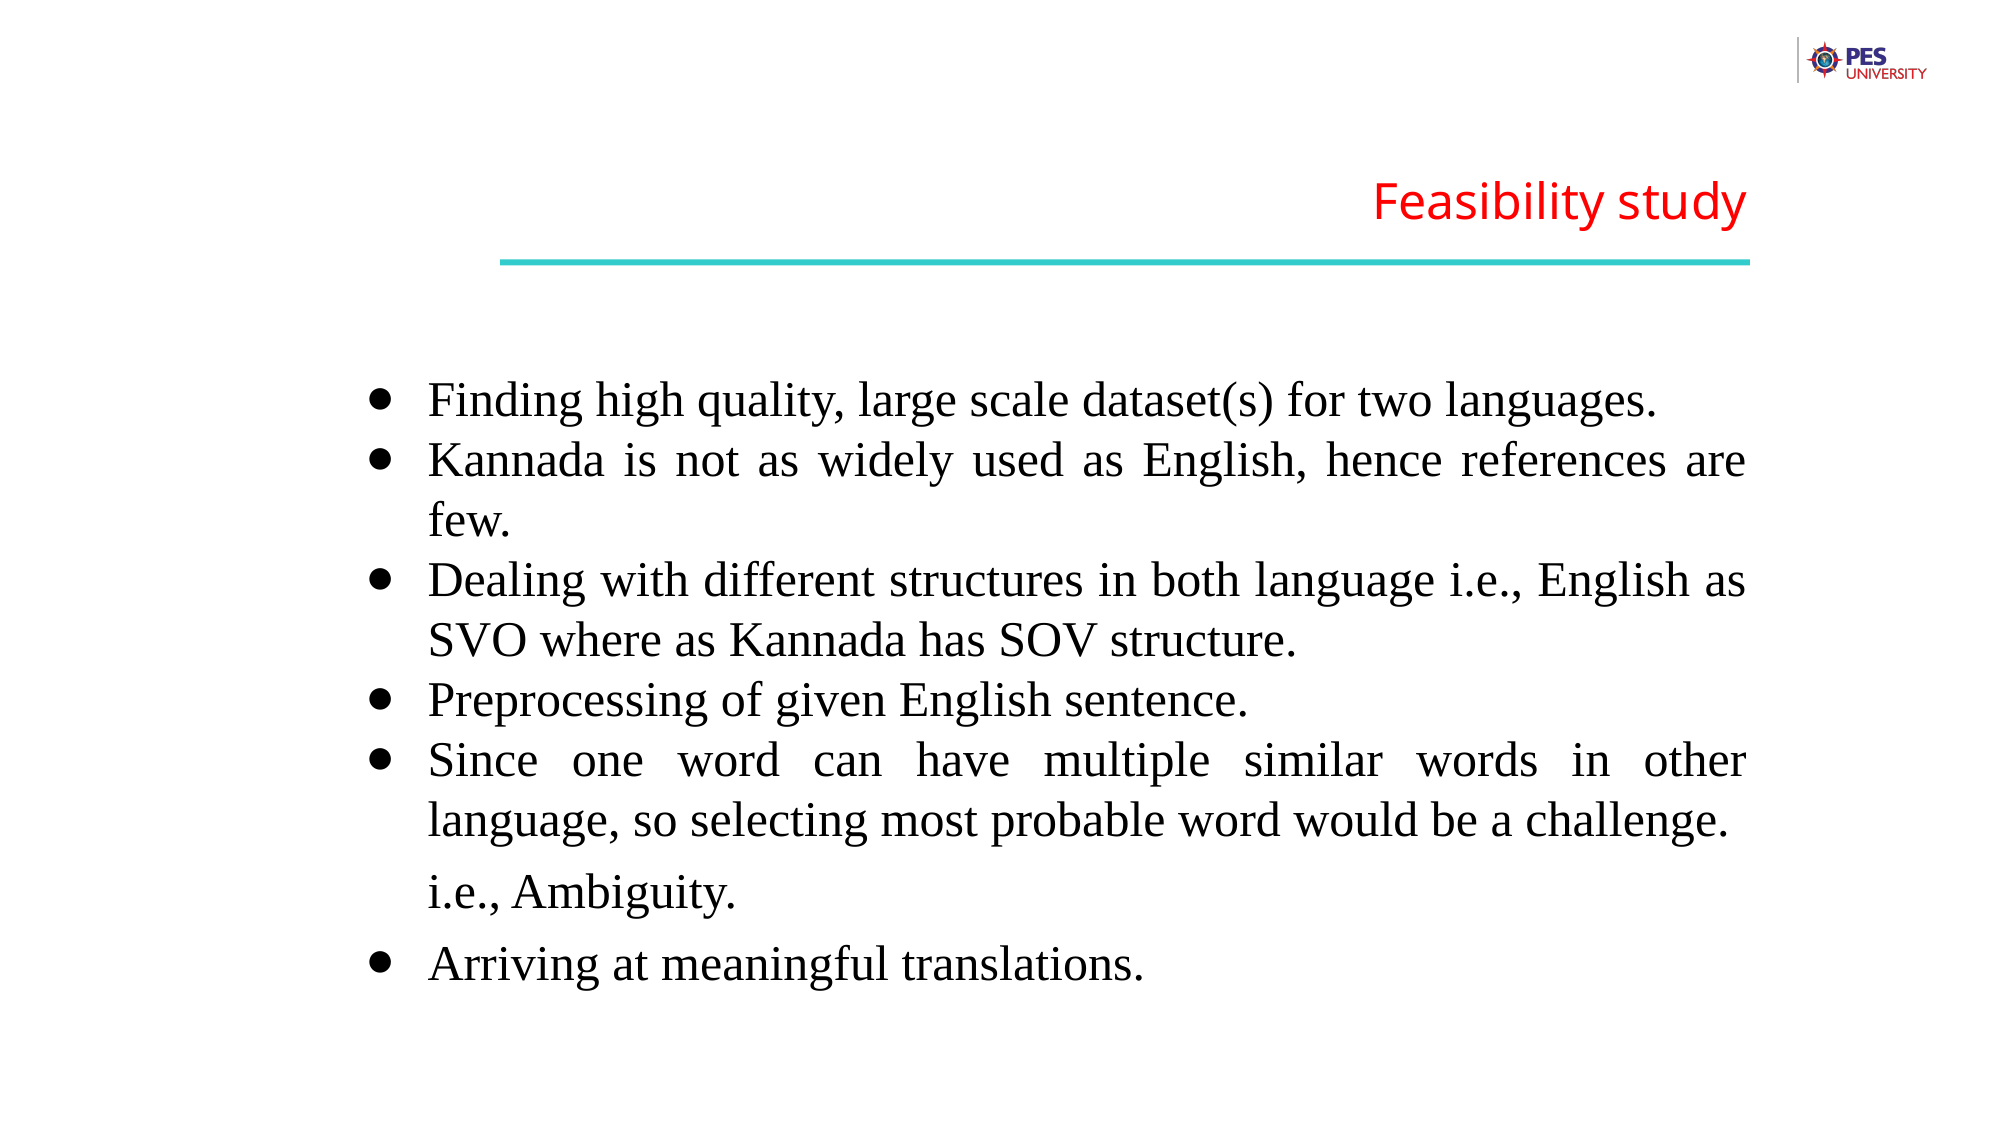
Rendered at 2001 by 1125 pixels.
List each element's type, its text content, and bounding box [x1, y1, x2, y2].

text_box Feasibility study [474, 162, 1763, 238]
text_box Finding high quality, large scale dataset(s) for two languages. Kannada is not as widely used as English, hence references are few. Dealing with different structures in both language i.e., English as SVO where as Kannada has SOV structure. Preprocessing of given English sentence. Since one word can have multiple similar words in other language, so selecting most probable word would be a challenge. i.e., Ambiguity. Arriving at meaningful translations. [337, 358, 1763, 931]
picture [1806, 41, 1927, 79]
text_box [500, 259, 1750, 266]
